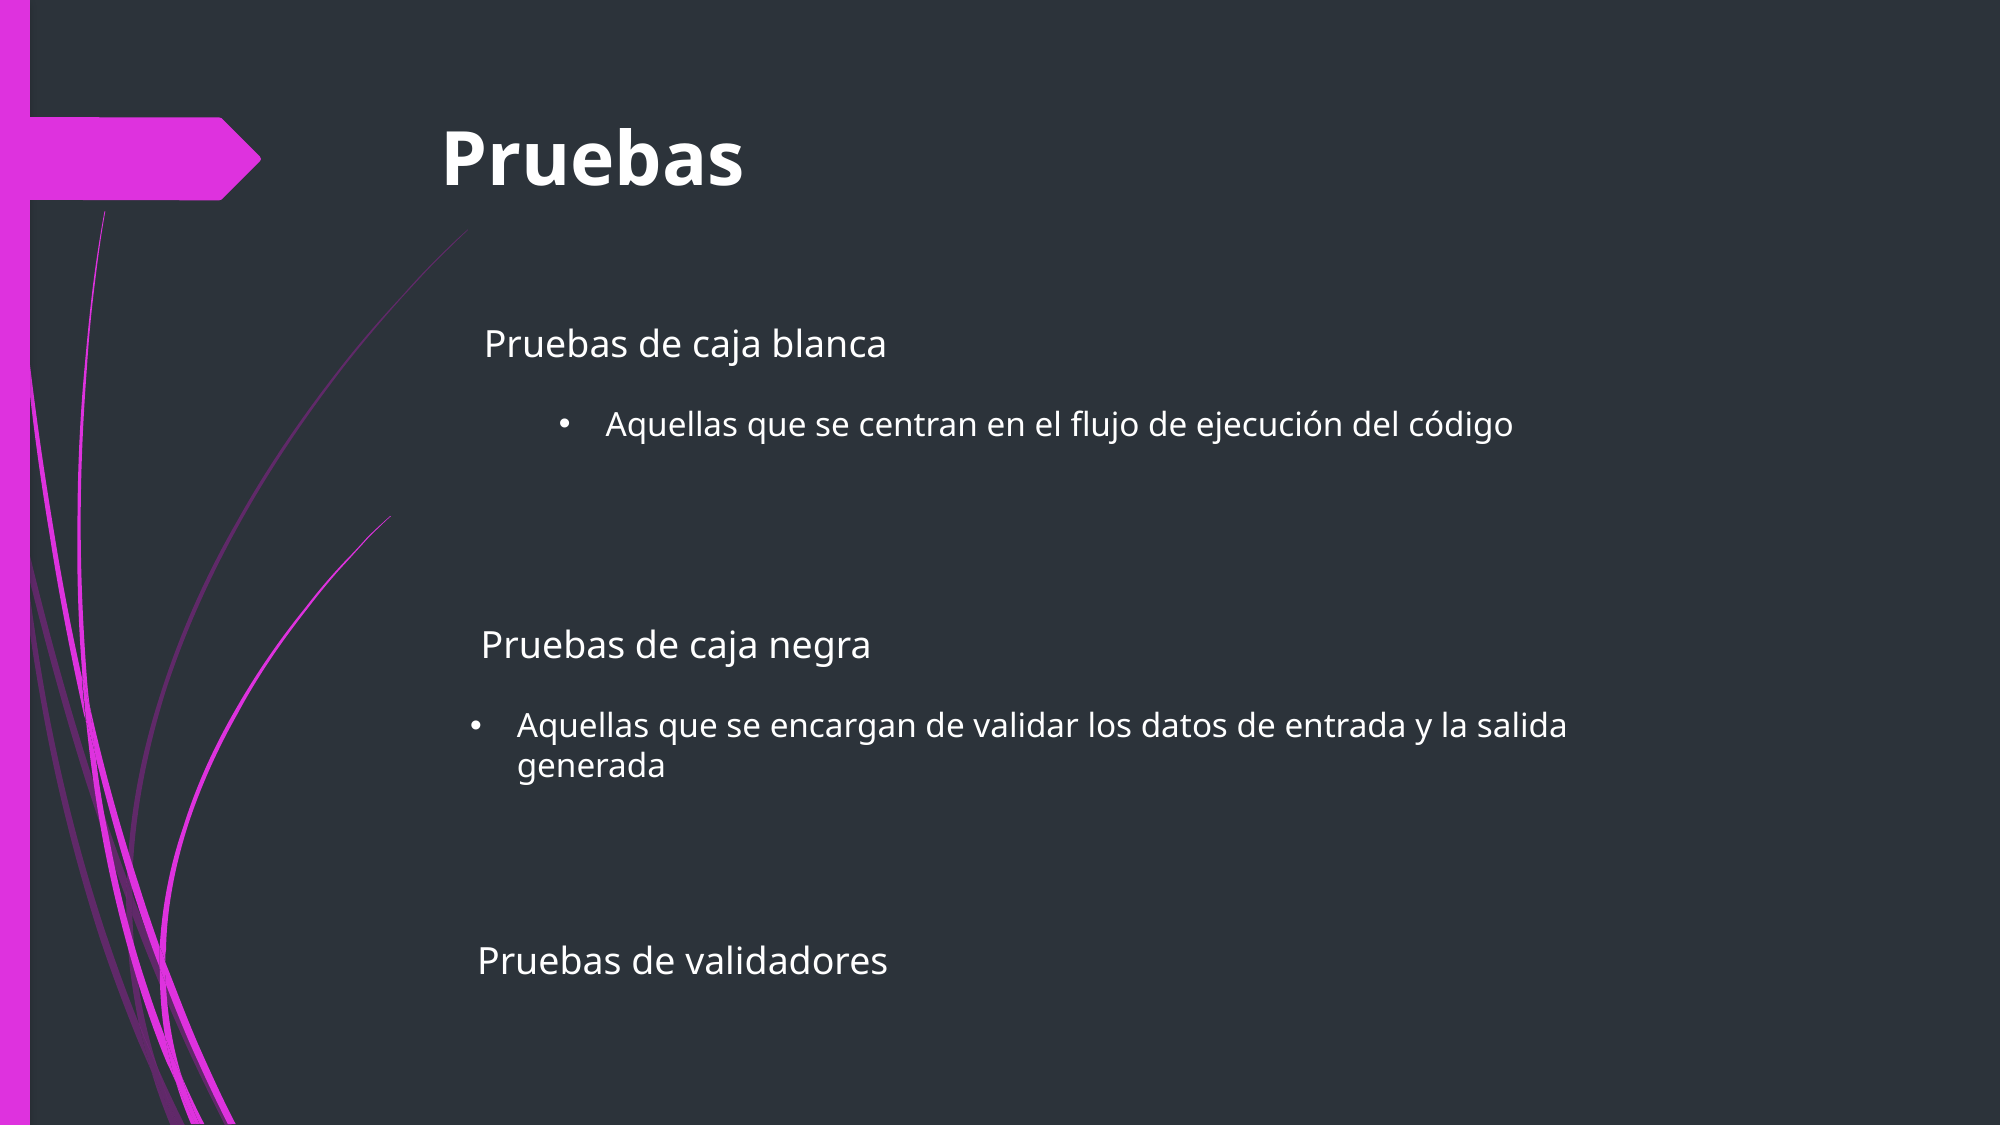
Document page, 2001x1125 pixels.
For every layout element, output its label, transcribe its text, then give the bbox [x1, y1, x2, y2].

text_box Pruebas de caja negra [465, 614, 887, 674]
text_box Aquellas que se centran en el flujo de ejecución del código [543, 395, 1531, 451]
text_box Aquellas que se encargan de validar los datos de entrada y la salida generada [455, 697, 1606, 792]
text_box Pruebas de caja blanca [468, 312, 903, 373]
title Pruebas [425, 102, 1888, 313]
text_box Pruebas de validadores [462, 929, 904, 990]
